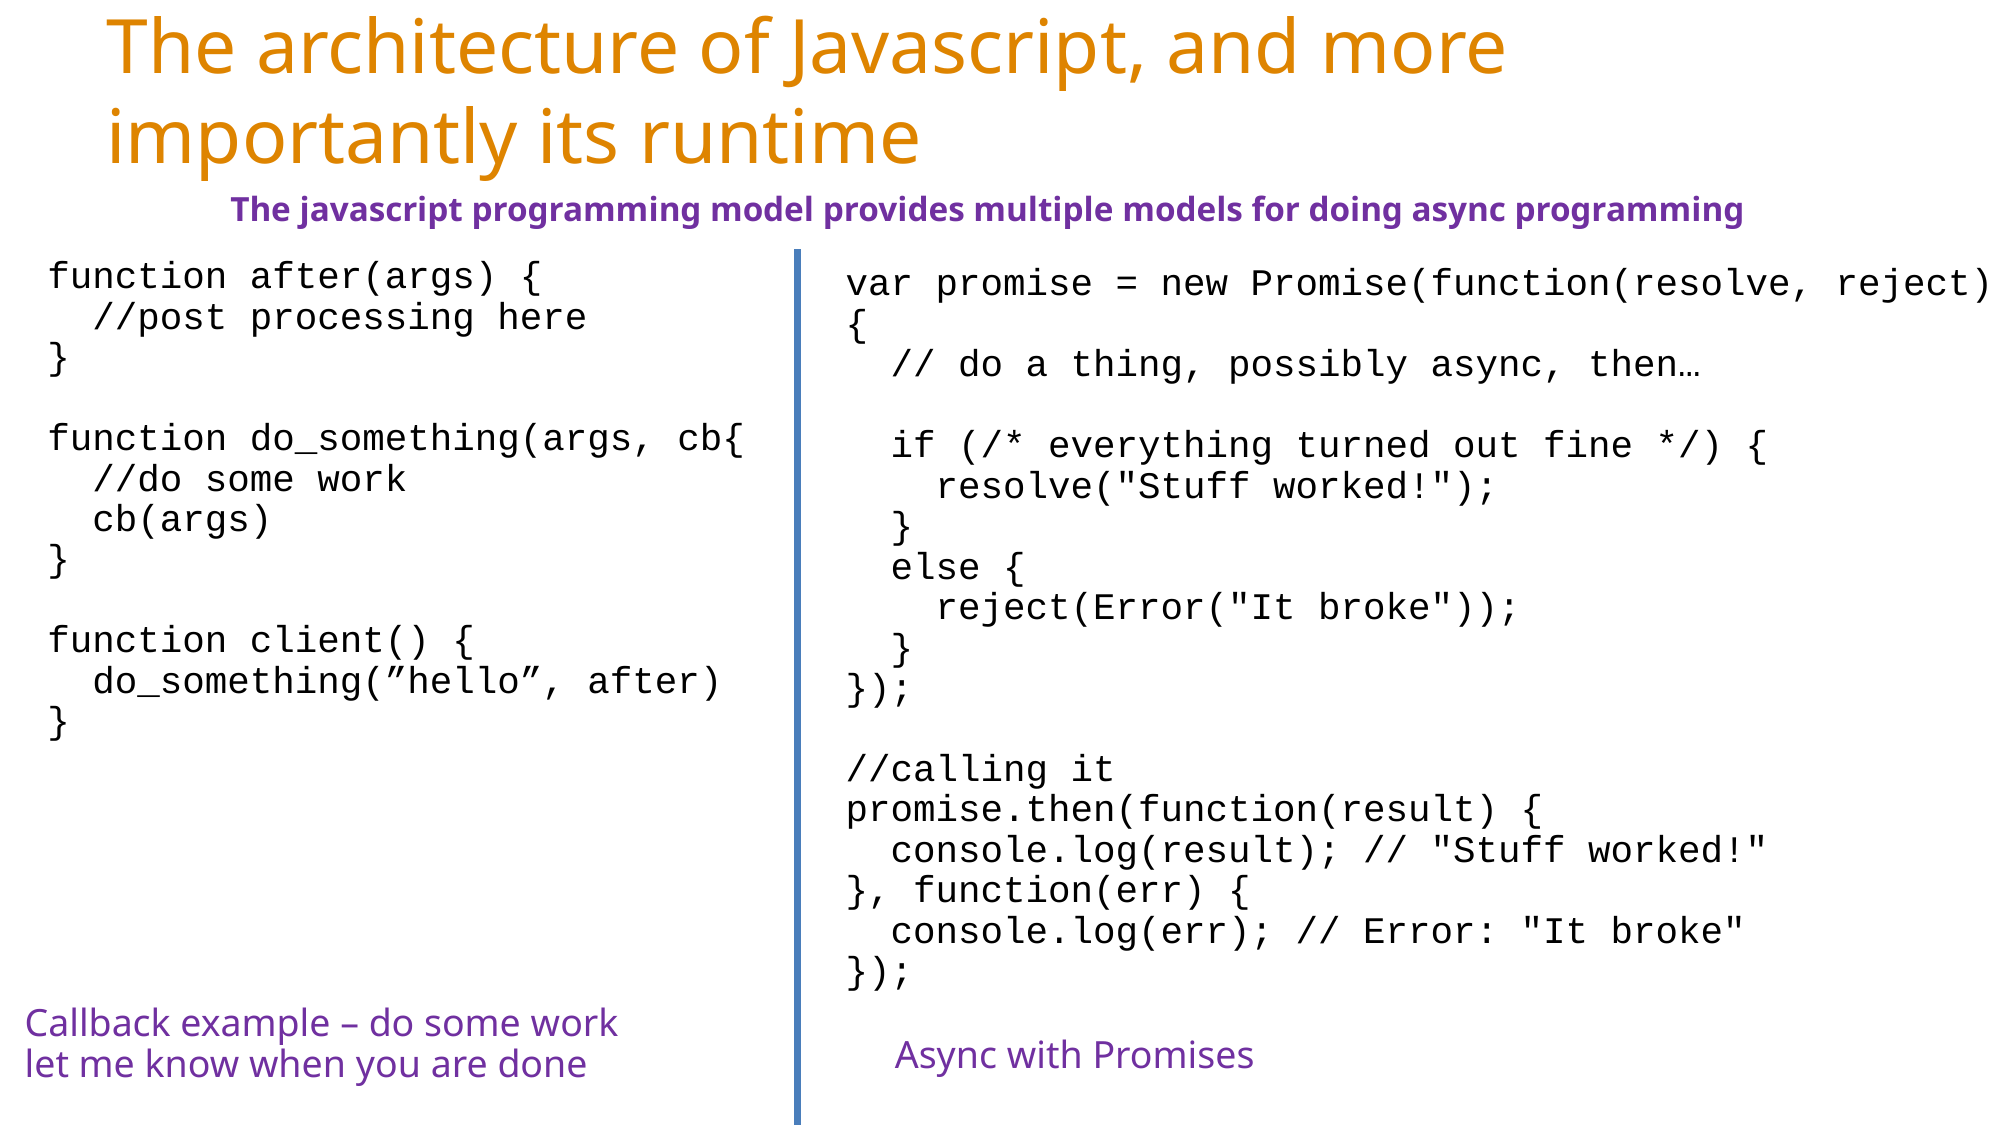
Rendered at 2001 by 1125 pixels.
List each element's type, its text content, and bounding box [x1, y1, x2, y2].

text_box function after(args) { //post processing here } function do_something(args, cb{ //do some work cb(args) } function client() { do_something(”hello”, after) } [32, 249, 762, 750]
title The architecture of Javascript, and more importantly its runtime [91, 31, 1886, 146]
text_box The javascript programming model provides multiple models for doing async programming [9, 185, 1968, 272]
text_box Async with Promises [879, 1028, 1632, 1084]
text_box Callback example – do some work let me know when you are done [9, 996, 762, 1093]
text_box var promise = new Promise(function(resolve, reject) { // do a thing, possibly async, then… if (/* everything turned out fine */) { resolve("Stuff worked!"); } else { reject(Error("It broke")); } }); //calling it promise.then(function(result) { console.log(result); // "Stuff worked!" }, function(err) { console.log(err); // Error: "It broke" }); [830, 256, 2000, 1000]
